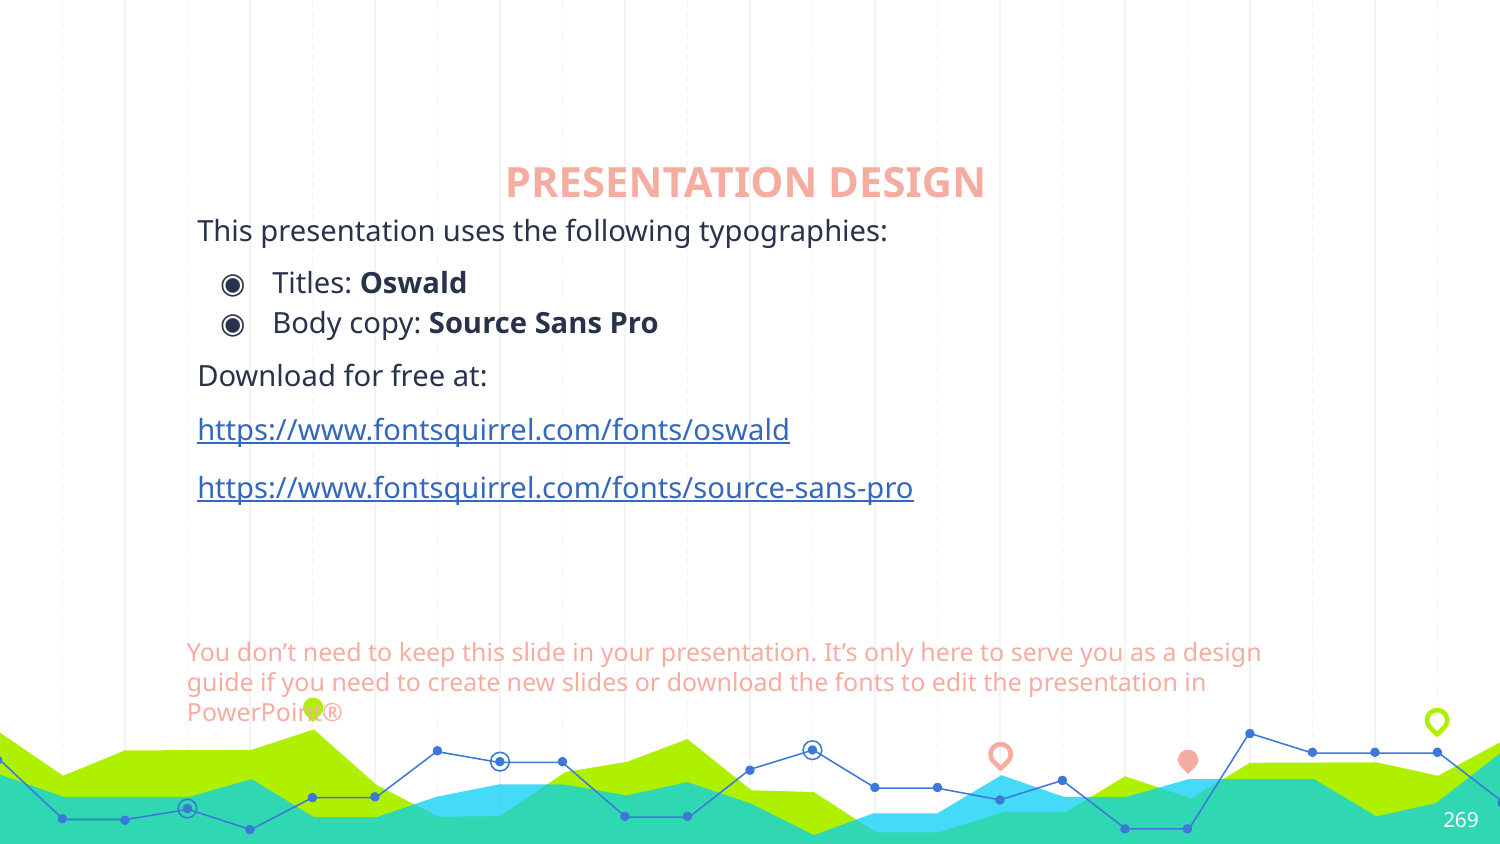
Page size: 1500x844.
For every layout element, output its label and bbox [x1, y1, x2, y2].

list [182, 196, 1318, 634]
title [171, 103, 1320, 222]
text_box [171, 621, 1308, 710]
slide_number [1403, 791, 1494, 844]
